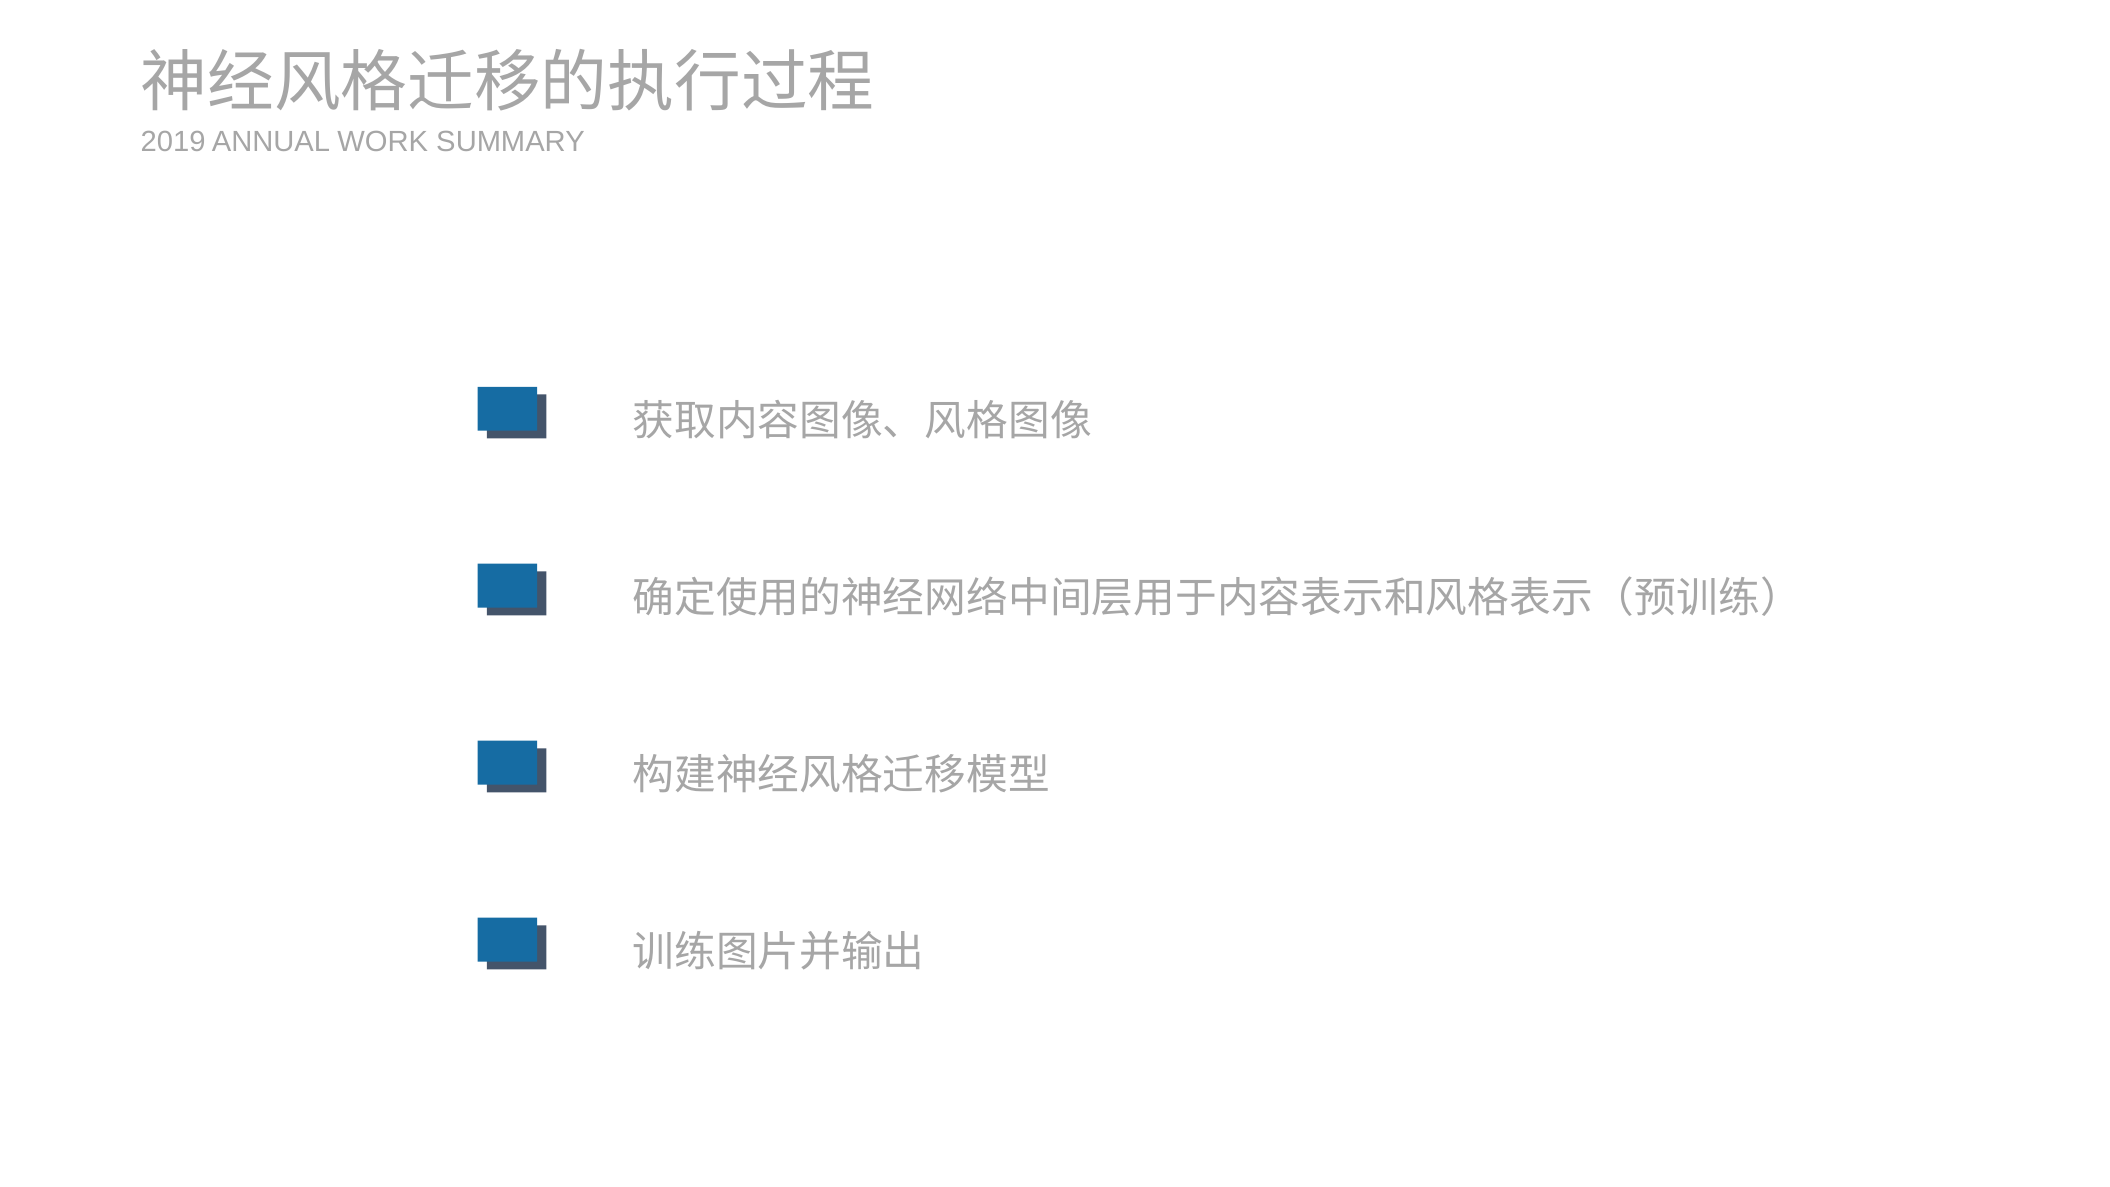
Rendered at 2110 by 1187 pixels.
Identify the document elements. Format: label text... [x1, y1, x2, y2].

text_box 获取内容图像、风格图像 [617, 386, 1396, 452]
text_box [477, 740, 547, 793]
text_box 构建神经风格迁移模型 [617, 740, 1396, 805]
text_box 确定使用的神经网络中间层用于内容表示和风格表示（预训练） [617, 563, 1864, 628]
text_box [477, 386, 547, 439]
text_box 训练图片并输出 [617, 916, 1396, 982]
text_box 2019 ANNUAL WORK SUMMARY [140, 122, 602, 158]
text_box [477, 917, 547, 970]
text_box 神经风格迁移的执行过程 [140, 38, 1509, 119]
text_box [477, 563, 547, 616]
